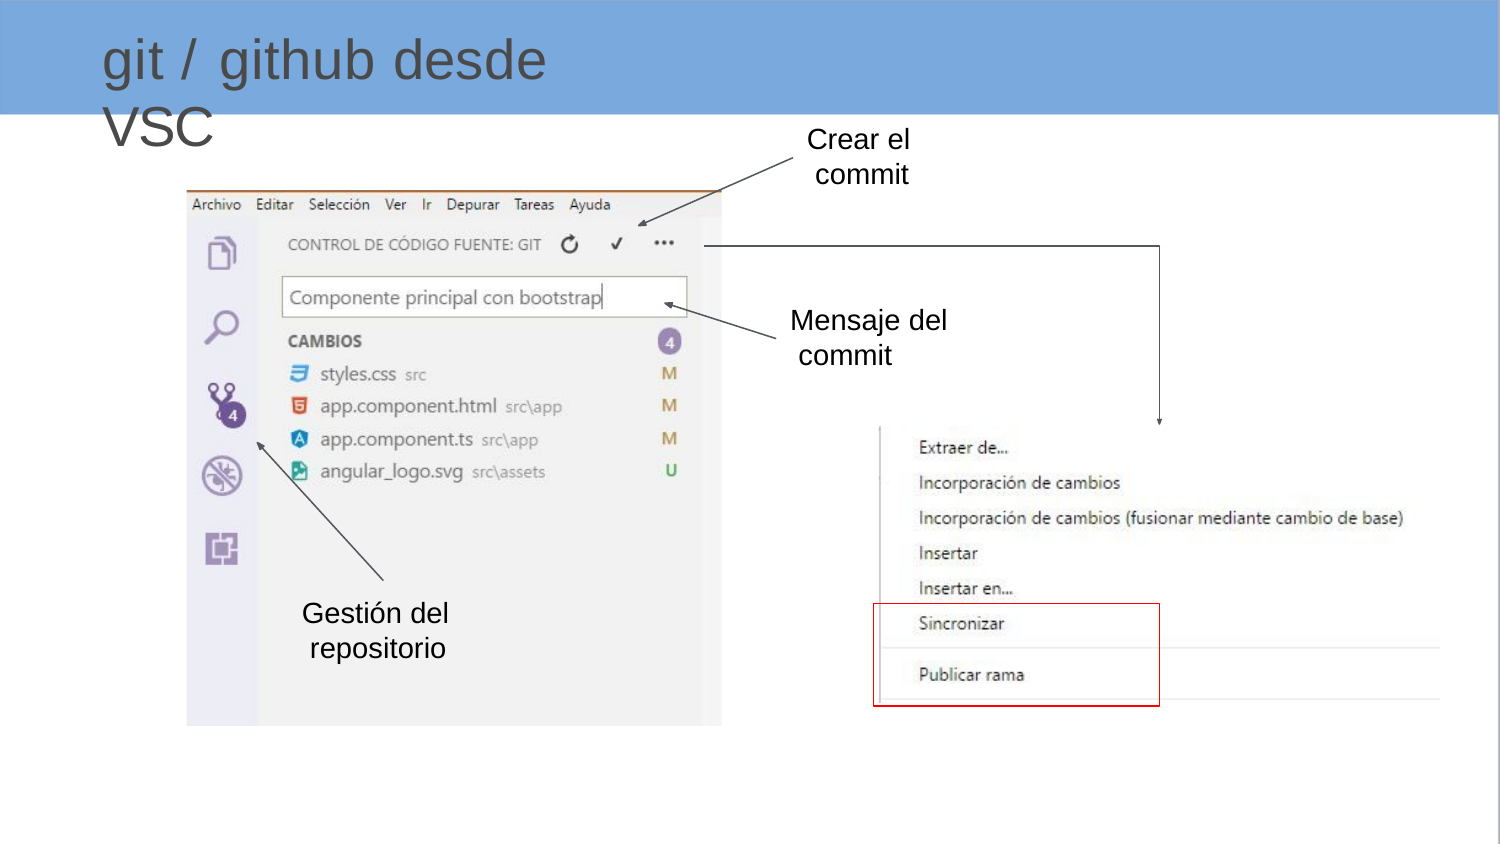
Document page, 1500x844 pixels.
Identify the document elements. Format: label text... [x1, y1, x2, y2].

picture [0, 0, 1500, 844]
text_box [186, 190, 722, 726]
text_box Gestión del repositorio [299, 591, 452, 664]
title git / github desde VSC [100, 21, 673, 165]
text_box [256, 156, 794, 582]
text_box Crear el commit [804, 117, 913, 190]
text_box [702, 245, 1441, 707]
